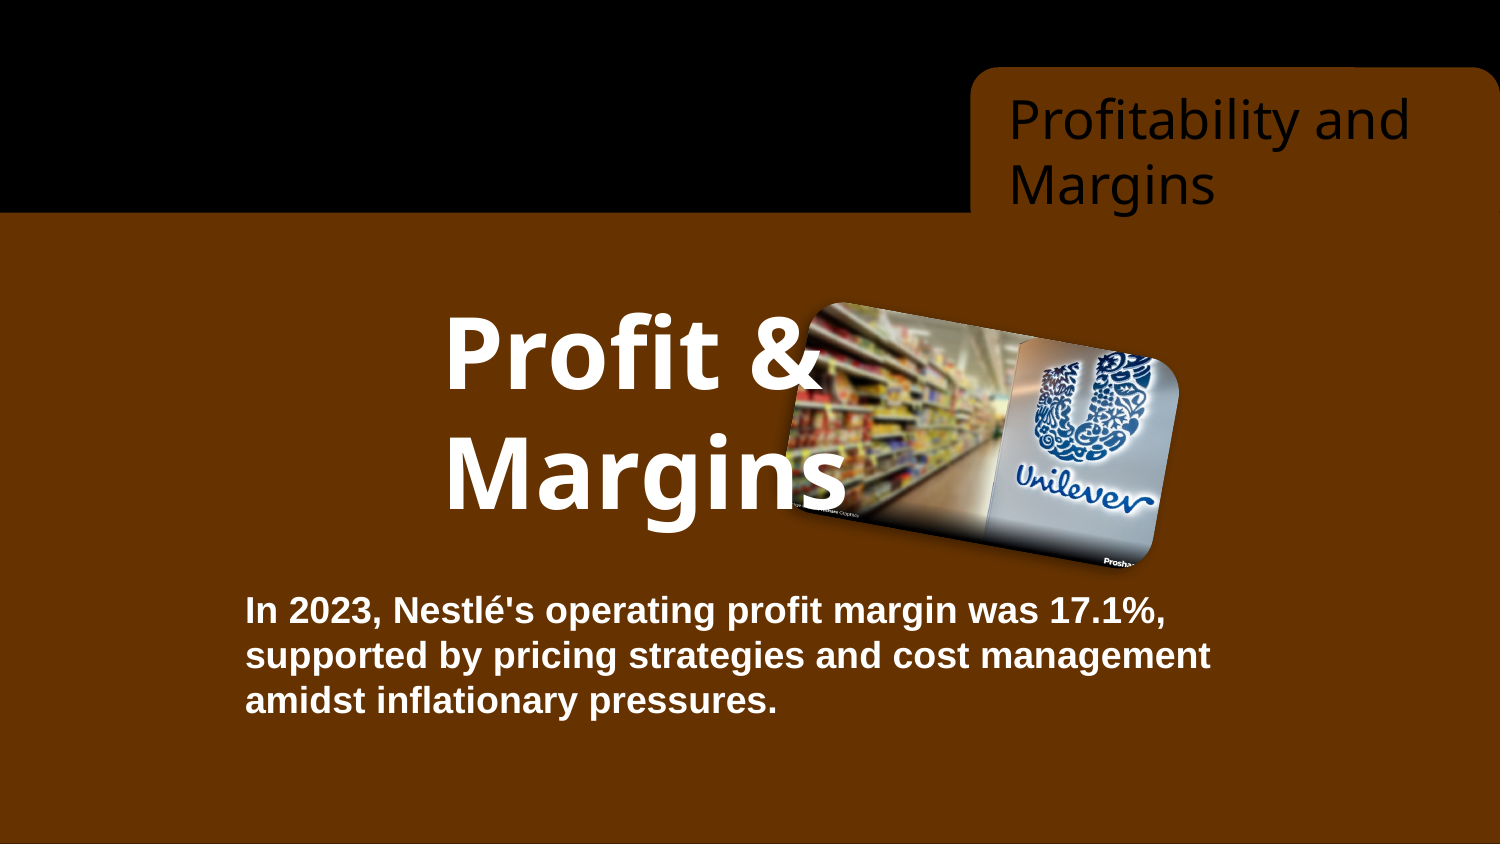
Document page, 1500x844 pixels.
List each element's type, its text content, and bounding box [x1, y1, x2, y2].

text_box [968, 65, 1500, 238]
picture [792, 328, 1176, 569]
text_box In 2023, Nestlé's operating profit margin was 17.1%, supported by pricing strategies and cost management amidst inflationary pressures. [230, 578, 1270, 729]
text_box Profitability and Margins [993, 78, 1477, 223]
text_box [0, 211, 1500, 844]
text_box Profit & Margins [426, 282, 1034, 537]
